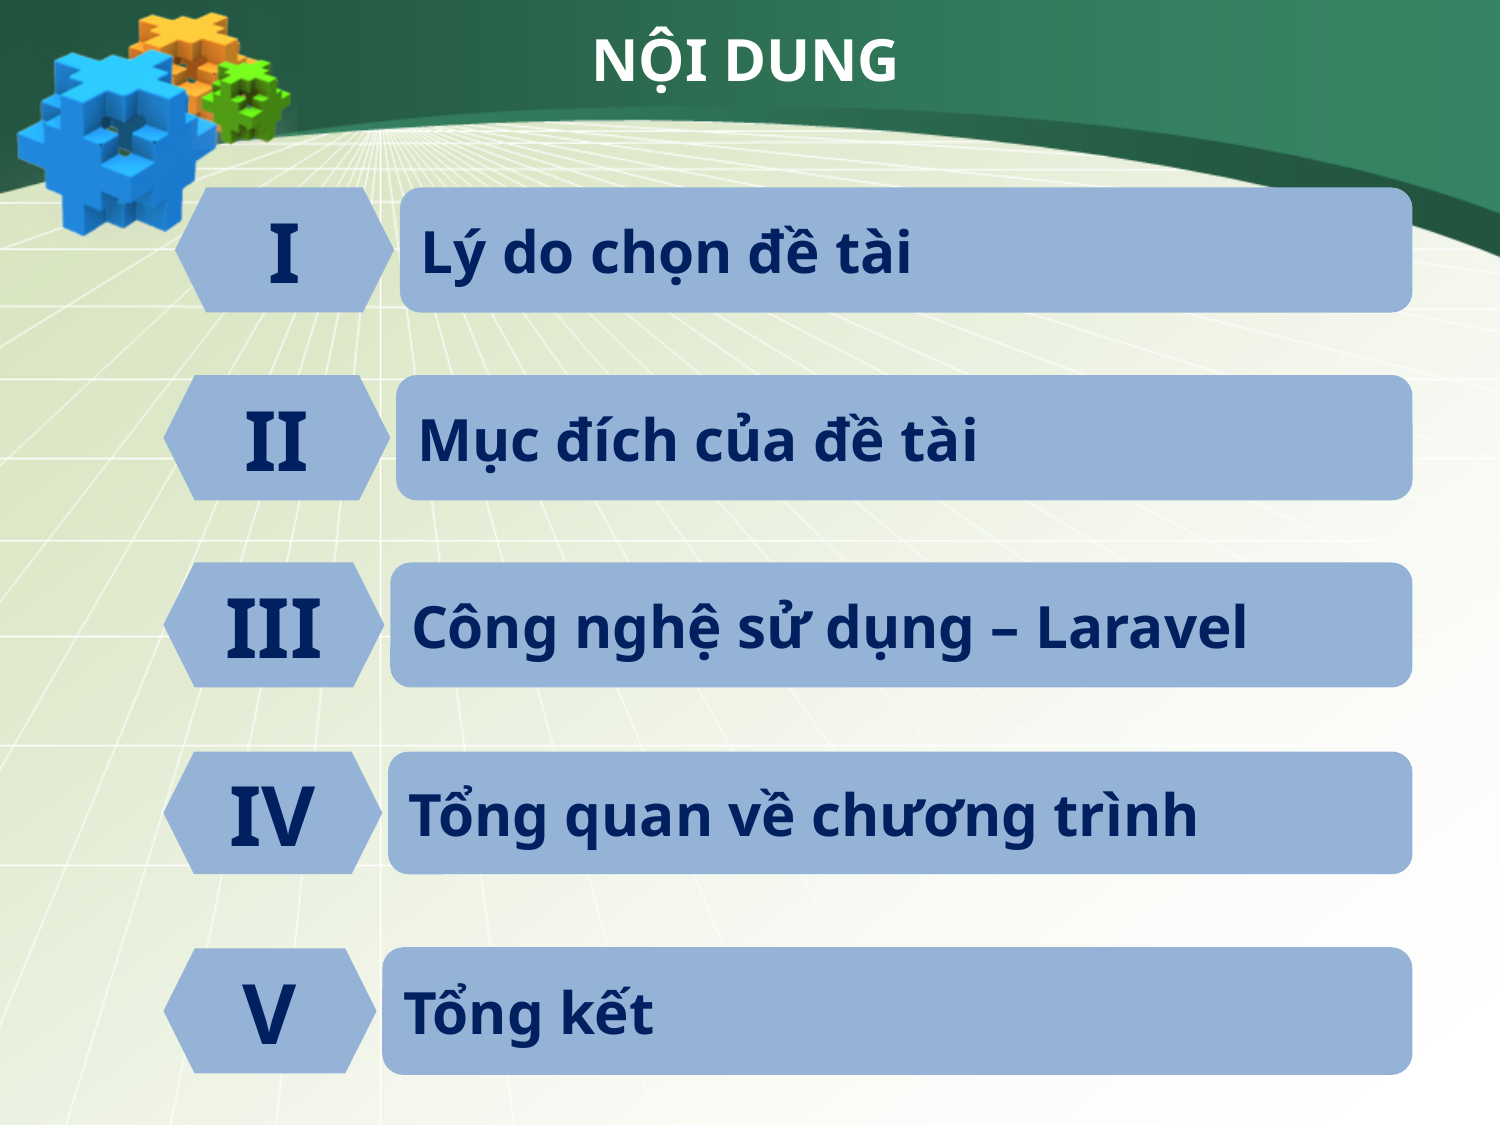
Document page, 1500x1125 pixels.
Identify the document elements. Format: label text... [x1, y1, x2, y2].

text_box Mục đích của đề tài [394, 372, 1415, 503]
text_box Công nghệ sử dụng – Laravel [388, 560, 1415, 690]
text_box Lý do chọn đề tài [397, 185, 1415, 315]
text_box Tổng quan về chương trình [386, 749, 1415, 877]
picture [0, 0, 1500, 1125]
text_box I [173, 185, 397, 315]
text_box IV [161, 749, 385, 877]
text_box II [161, 372, 393, 503]
title NỘI DUNG [0, 0, 1496, 128]
text_box III [161, 560, 387, 690]
text_box Tổng kết [380, 945, 1415, 1078]
text_box V [161, 946, 379, 1076]
